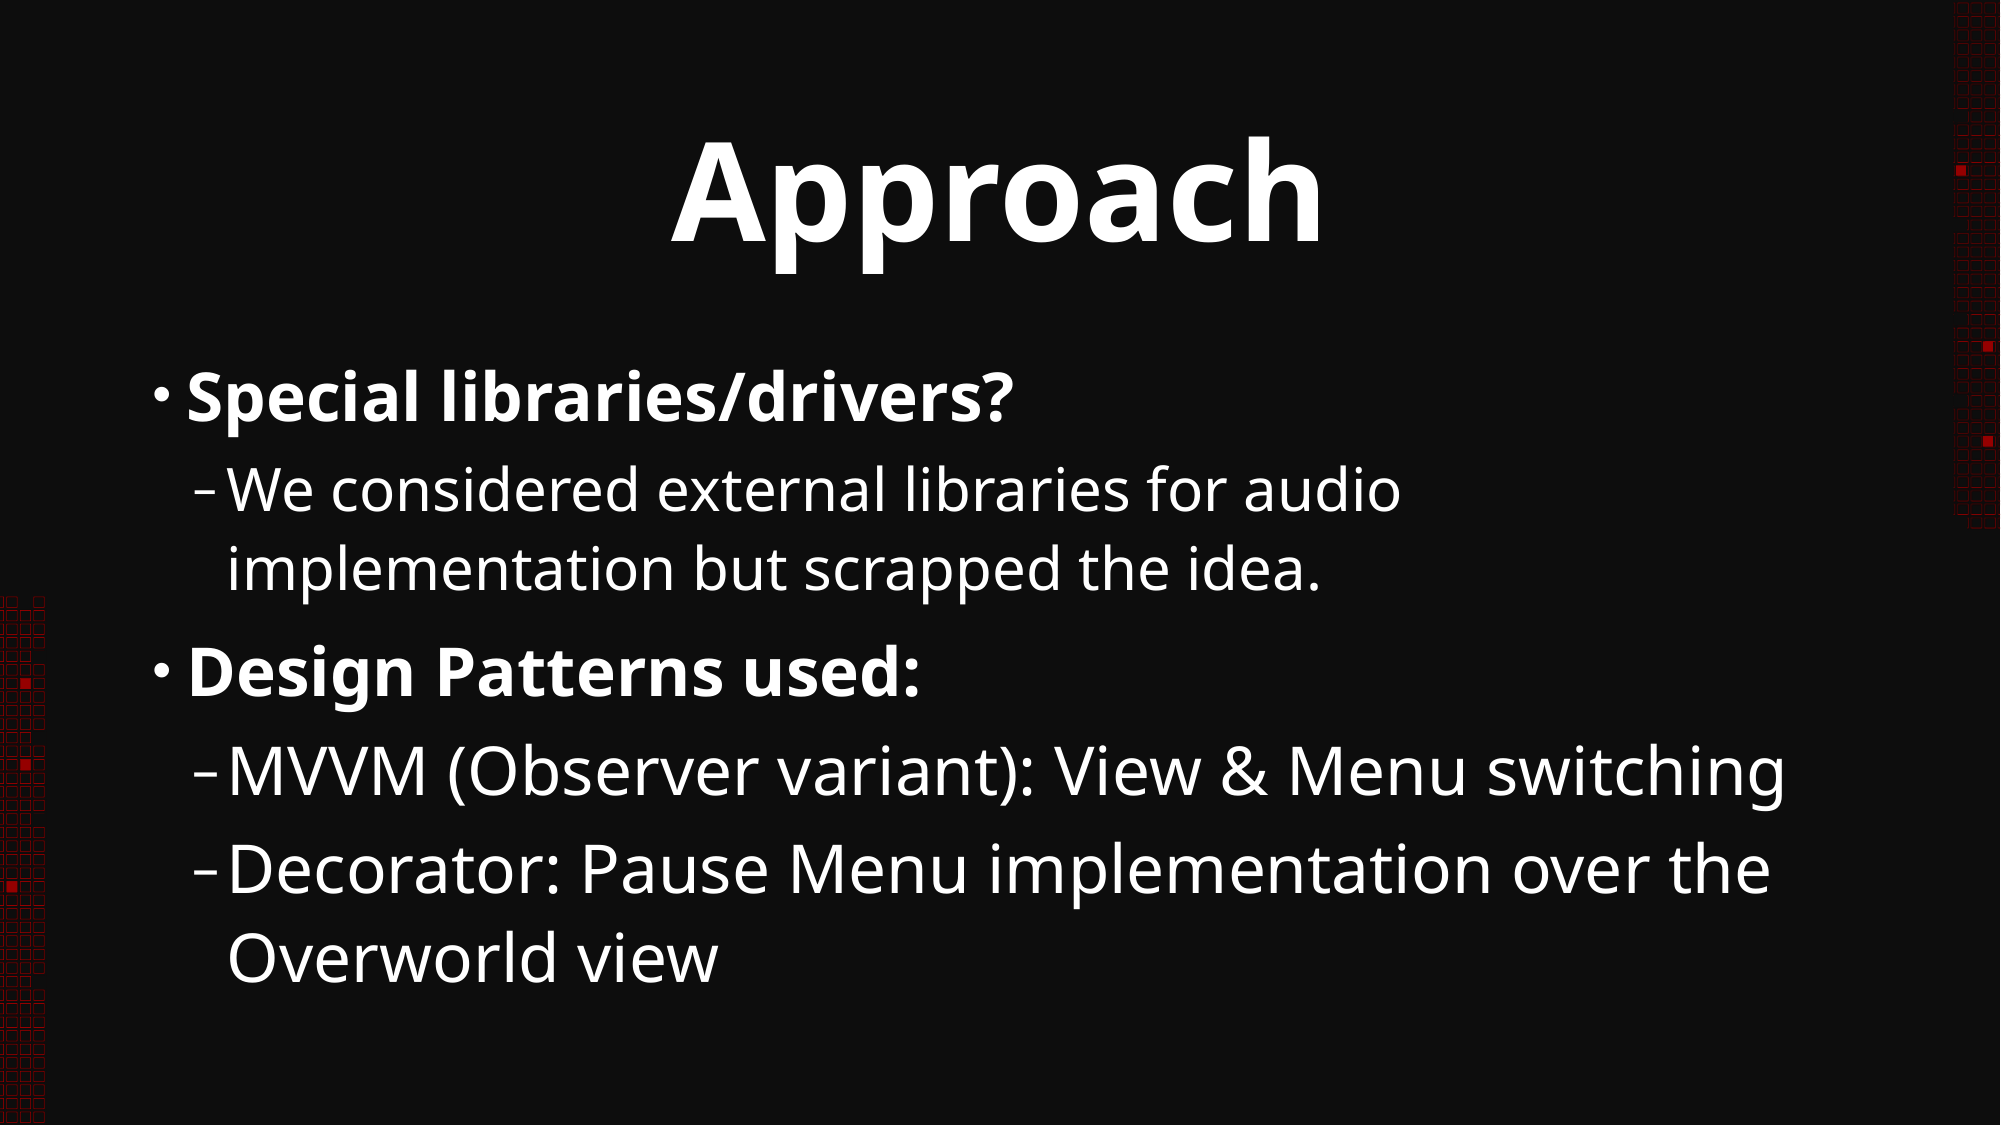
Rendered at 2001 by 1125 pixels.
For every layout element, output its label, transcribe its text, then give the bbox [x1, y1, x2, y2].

picture [0, 595, 47, 1125]
picture [1953, 2, 2001, 530]
list Special libraries/drivers? We considered external libraries for audio implementation but scrapped the idea. Design Patterns used: MVVM (Observer variant): View & Menu switching Decorator: Pause Menu implementation over the Overworld view [137, 338, 1863, 1014]
title Approach [137, 95, 1863, 280]
